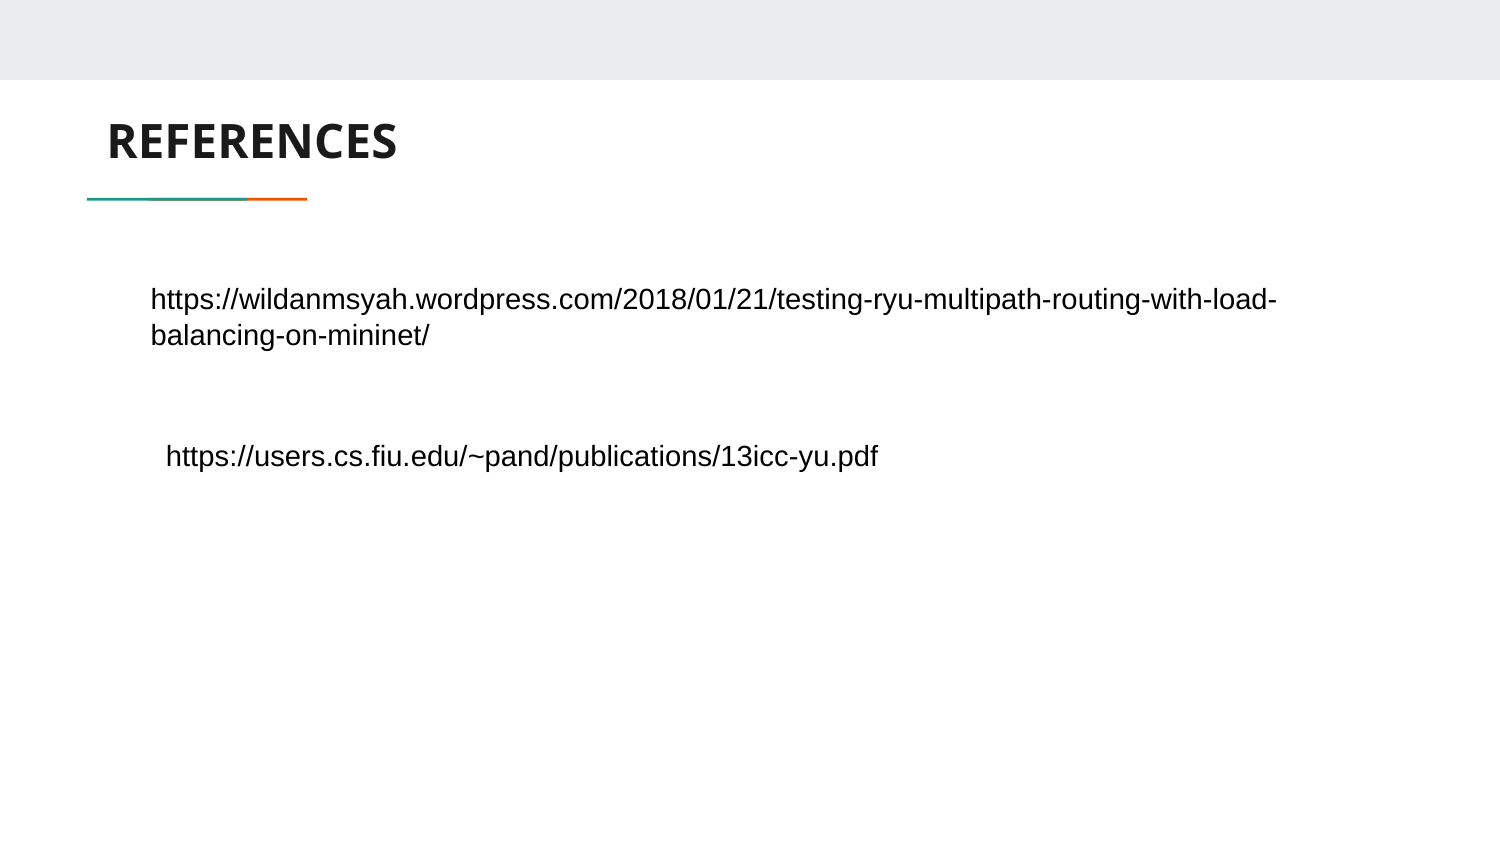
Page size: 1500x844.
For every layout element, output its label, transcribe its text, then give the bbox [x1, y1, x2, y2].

text_box https://users.cs.fiu.edu/~pand/publications/13icc-yu.pdf [150, 421, 1187, 487]
title REFERENCES [91, 96, 1353, 184]
text_box https://wildanmsyah.wordpress.com/2018/01/21/testing-ryu-multipath-routing-with-load-balancing-on-mininet/ [135, 265, 1389, 366]
